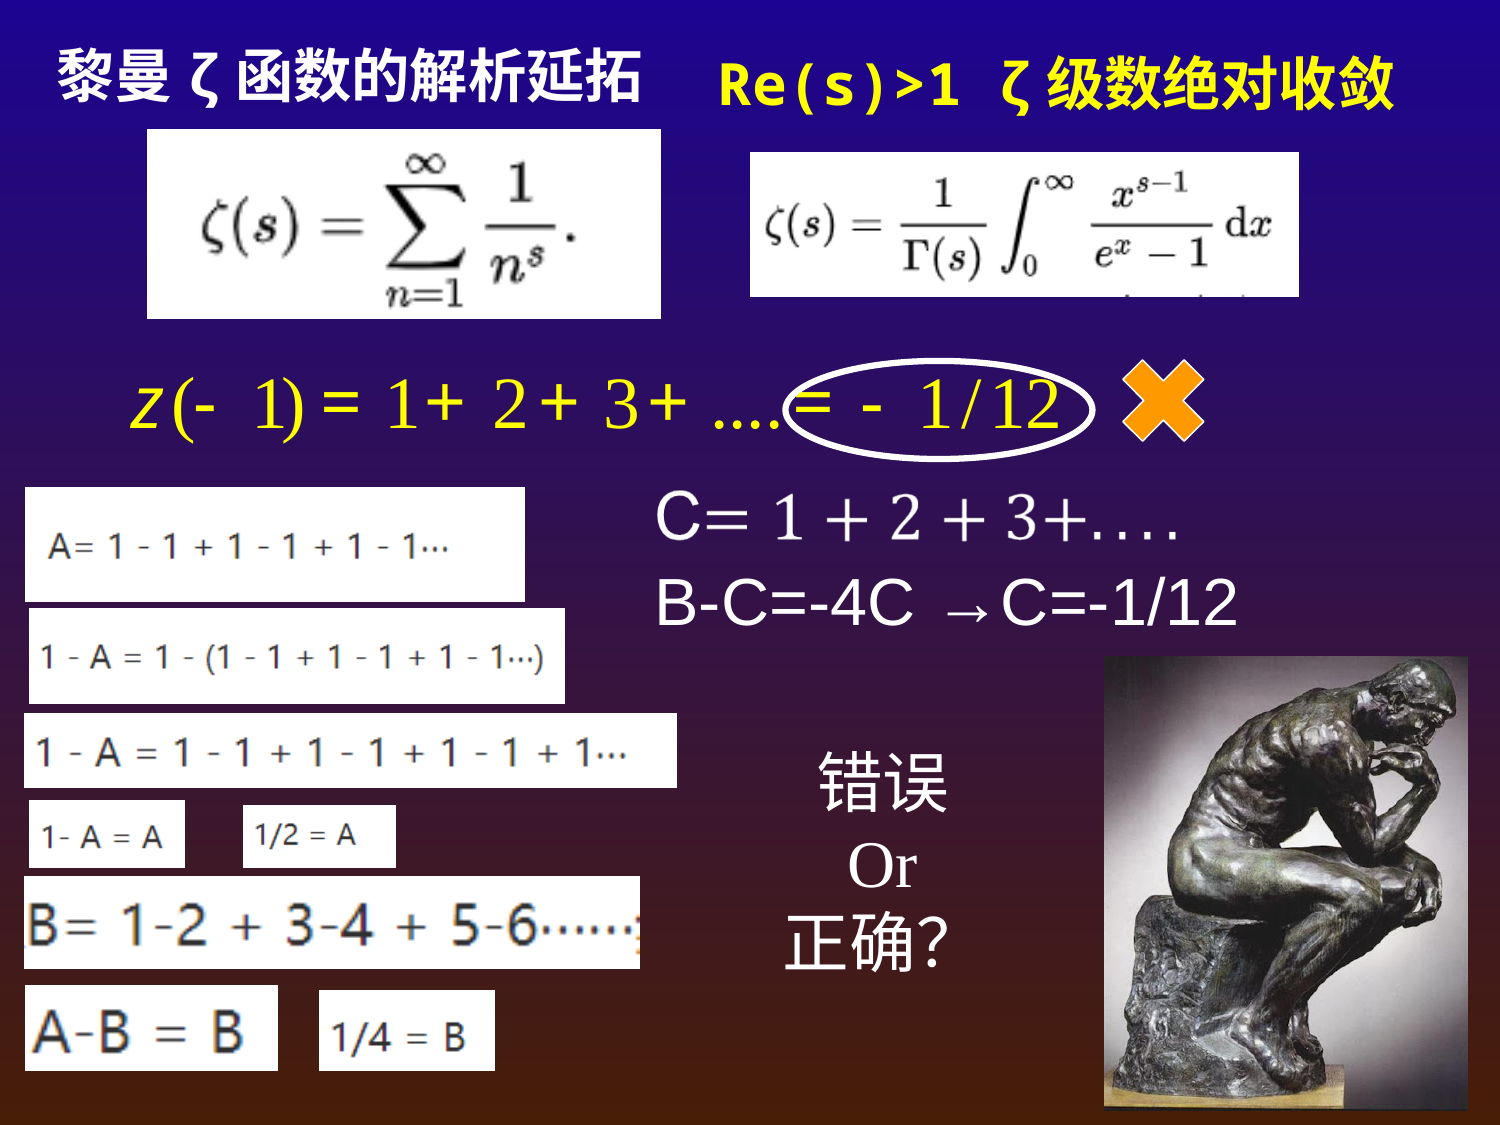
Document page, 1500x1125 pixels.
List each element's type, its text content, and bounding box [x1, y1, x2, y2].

text_box B-C=-4C →C=-1/12 [639, 551, 1390, 646]
text_box [1074, 386, 1093, 434]
picture [29, 800, 185, 868]
text_box 错误 Or 正确？ [717, 733, 1048, 989]
picture [147, 129, 661, 319]
text_box Re(s)>1 ζ级数绝对收敛 [660, 39, 1452, 195]
picture [29, 608, 565, 704]
picture [243, 805, 396, 868]
picture [25, 487, 525, 602]
picture [749, 152, 1299, 297]
picture [24, 713, 677, 788]
picture [24, 876, 640, 969]
text_box [1122, 359, 1204, 442]
text_box [639, 467, 1390, 551]
picture [25, 985, 278, 1072]
text_box 黎曼ζ函数的解析延拓 [41, 31, 659, 117]
picture [1104, 656, 1468, 1111]
picture [318, 990, 495, 1072]
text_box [123, 360, 1074, 460]
